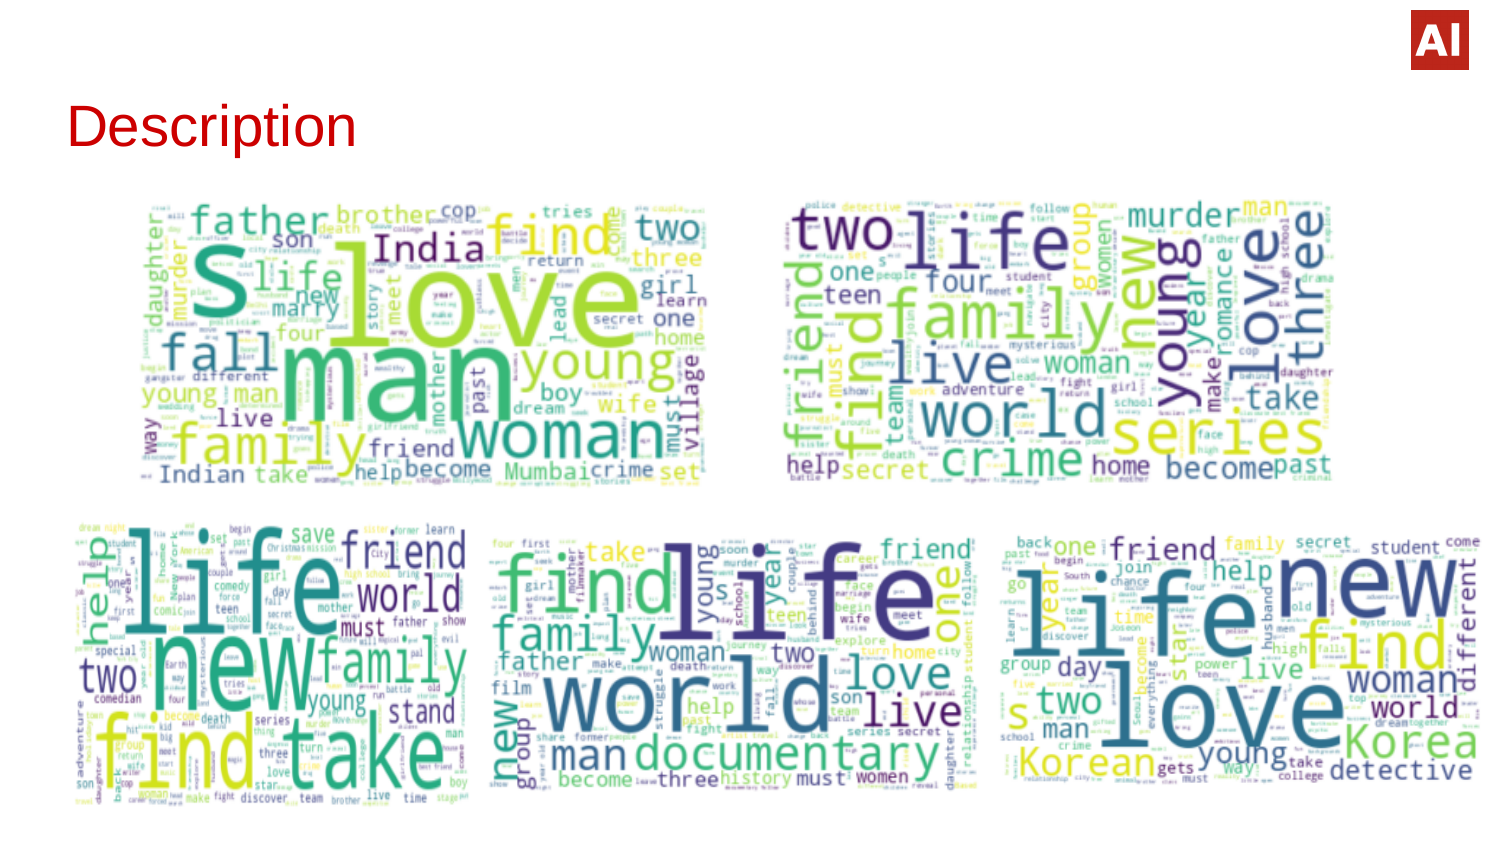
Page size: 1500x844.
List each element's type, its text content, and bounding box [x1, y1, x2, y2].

picture [128, 193, 723, 502]
picture [1411, 10, 1469, 70]
title Description [51, 72, 1449, 167]
picture [66, 510, 1493, 822]
picture [771, 188, 1349, 500]
